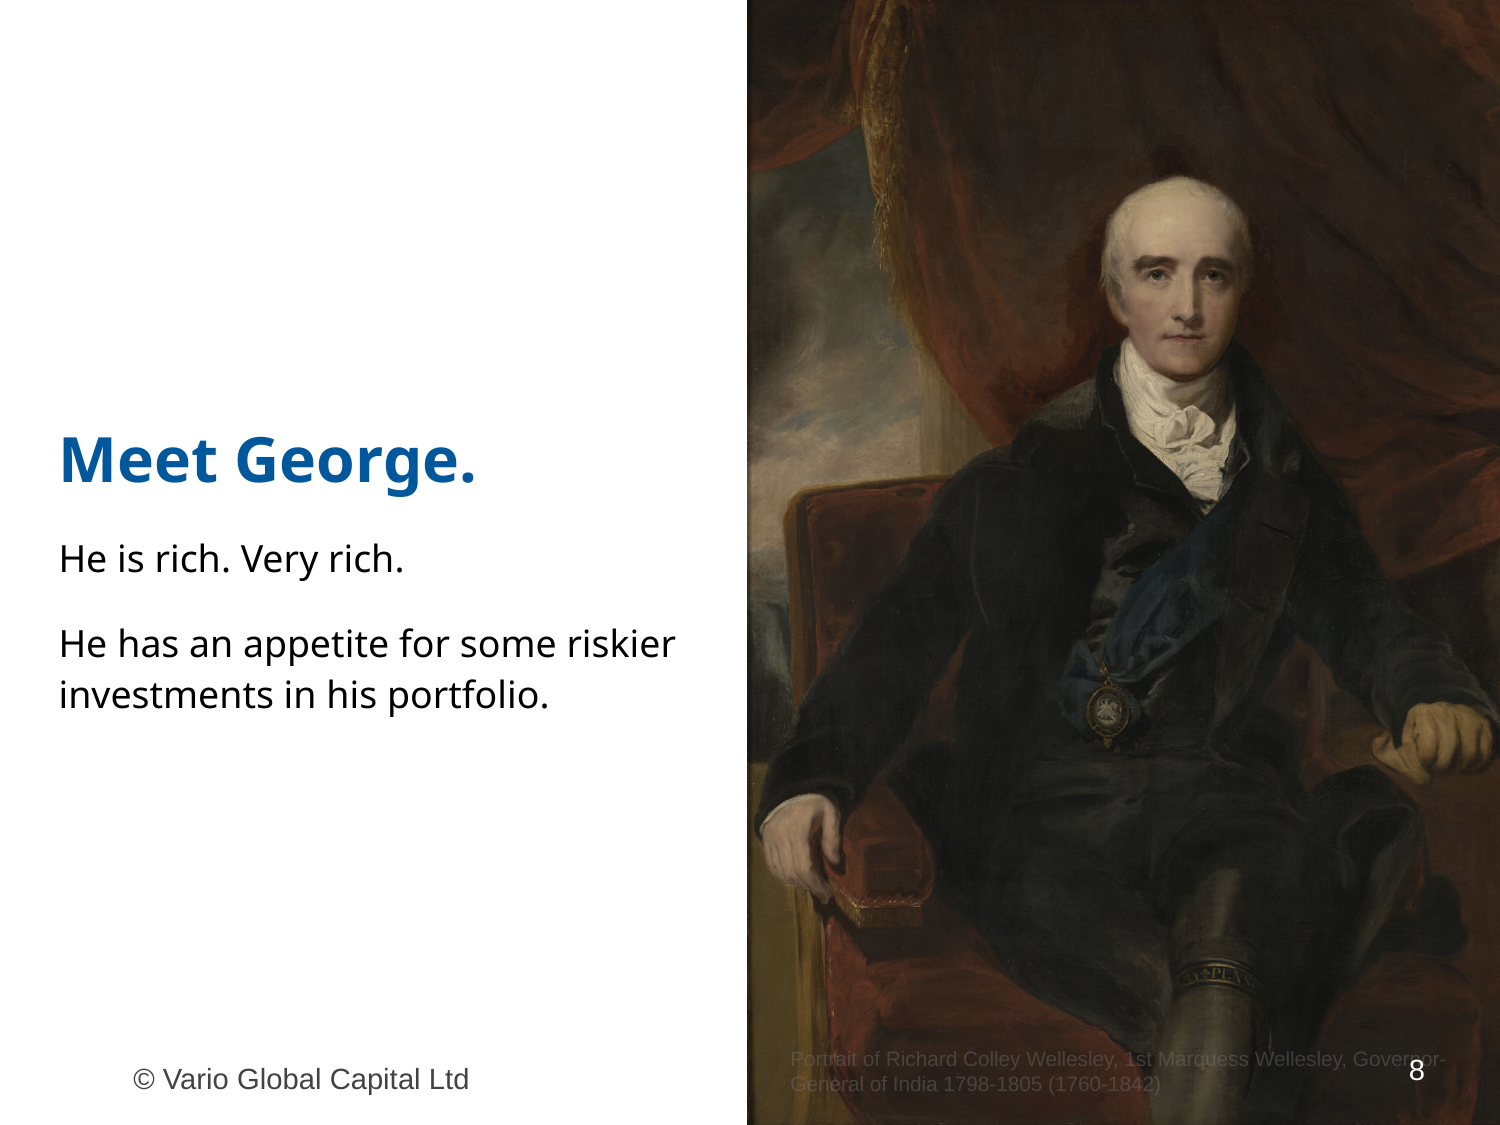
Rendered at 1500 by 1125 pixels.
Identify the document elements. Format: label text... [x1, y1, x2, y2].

subtitle Meet George. He is rich. Very rich. He has an appetite for some riskier investments in his portfolio. [43, 142, 708, 982]
picture [747, 0, 1500, 1125]
